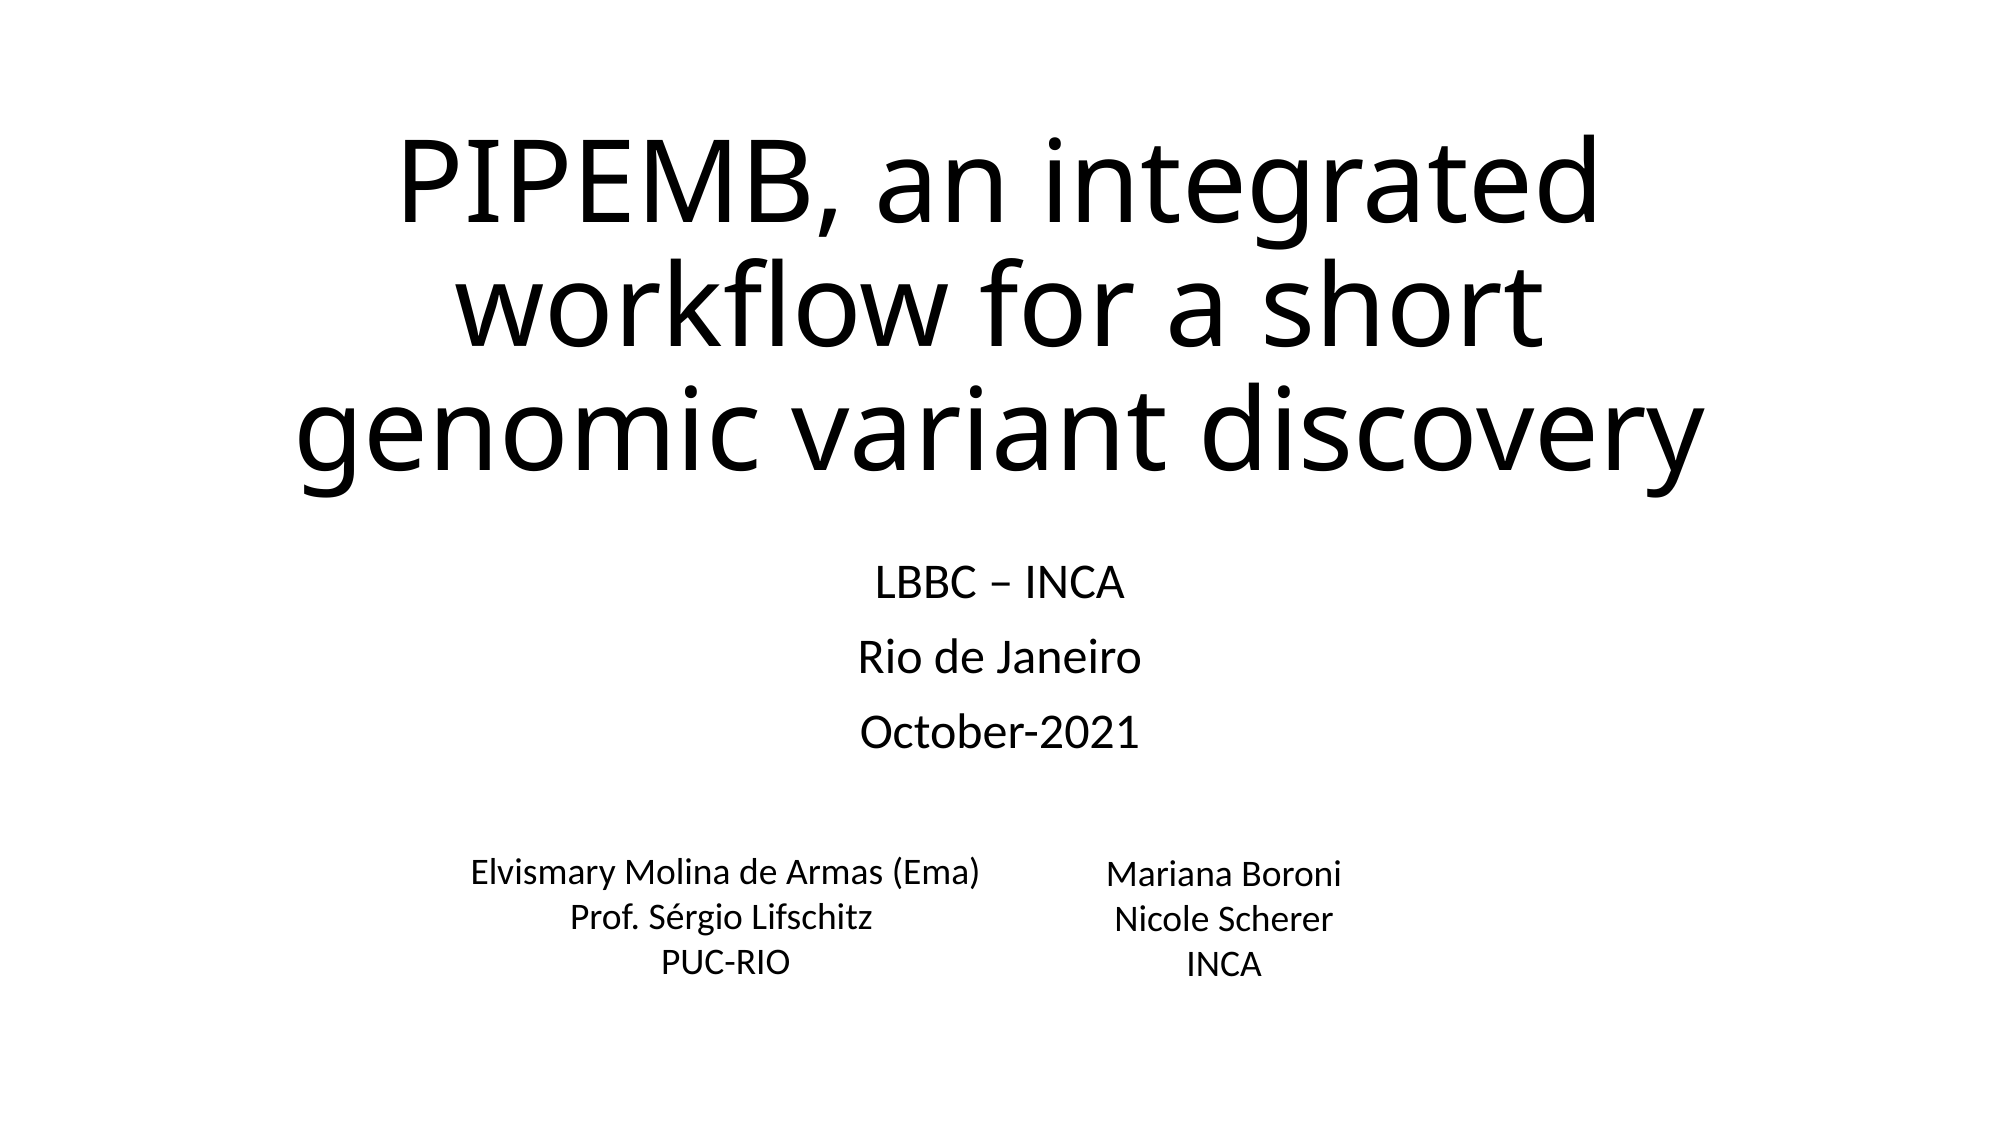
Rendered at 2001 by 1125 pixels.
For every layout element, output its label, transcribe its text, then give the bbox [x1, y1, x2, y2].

subtitle LBBC – INCA Rio de Janeiro October-2021 [249, 547, 1750, 820]
text_box Elvismary Molina de Armas (Ema) Prof. Sérgio Lifschitz PUC-RIO [431, 839, 1020, 990]
title PIPEMB, an integrated workflow for a short genomic variant discovery [249, 111, 1750, 503]
text_box Mariana Boroni Nicole Scherer INCA [930, 841, 1519, 991]
